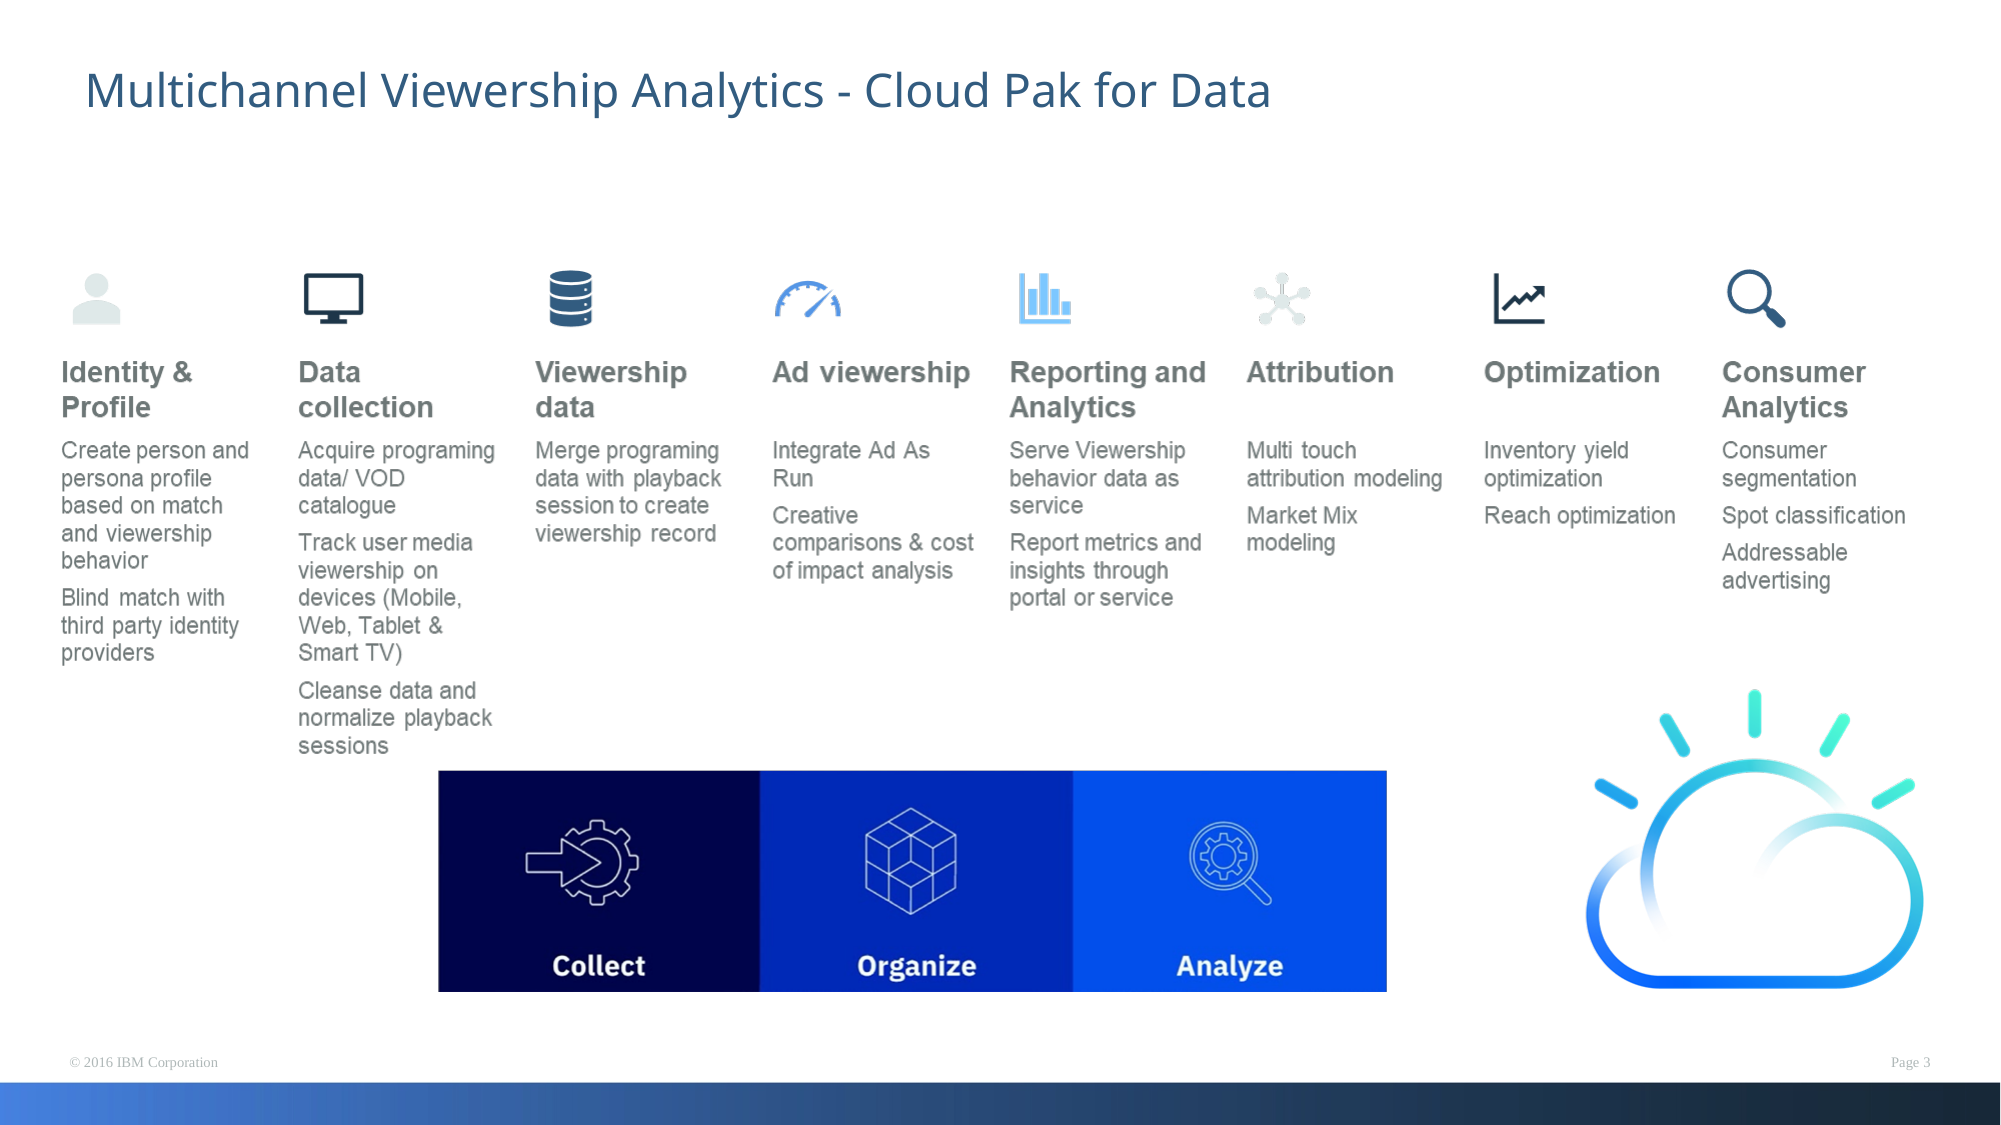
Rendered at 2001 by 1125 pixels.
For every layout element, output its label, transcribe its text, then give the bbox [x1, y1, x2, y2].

title Multichannel Viewership Analytics - Cloud Pak for Data [69, 59, 1983, 182]
picture [0, 0, 2001, 1125]
